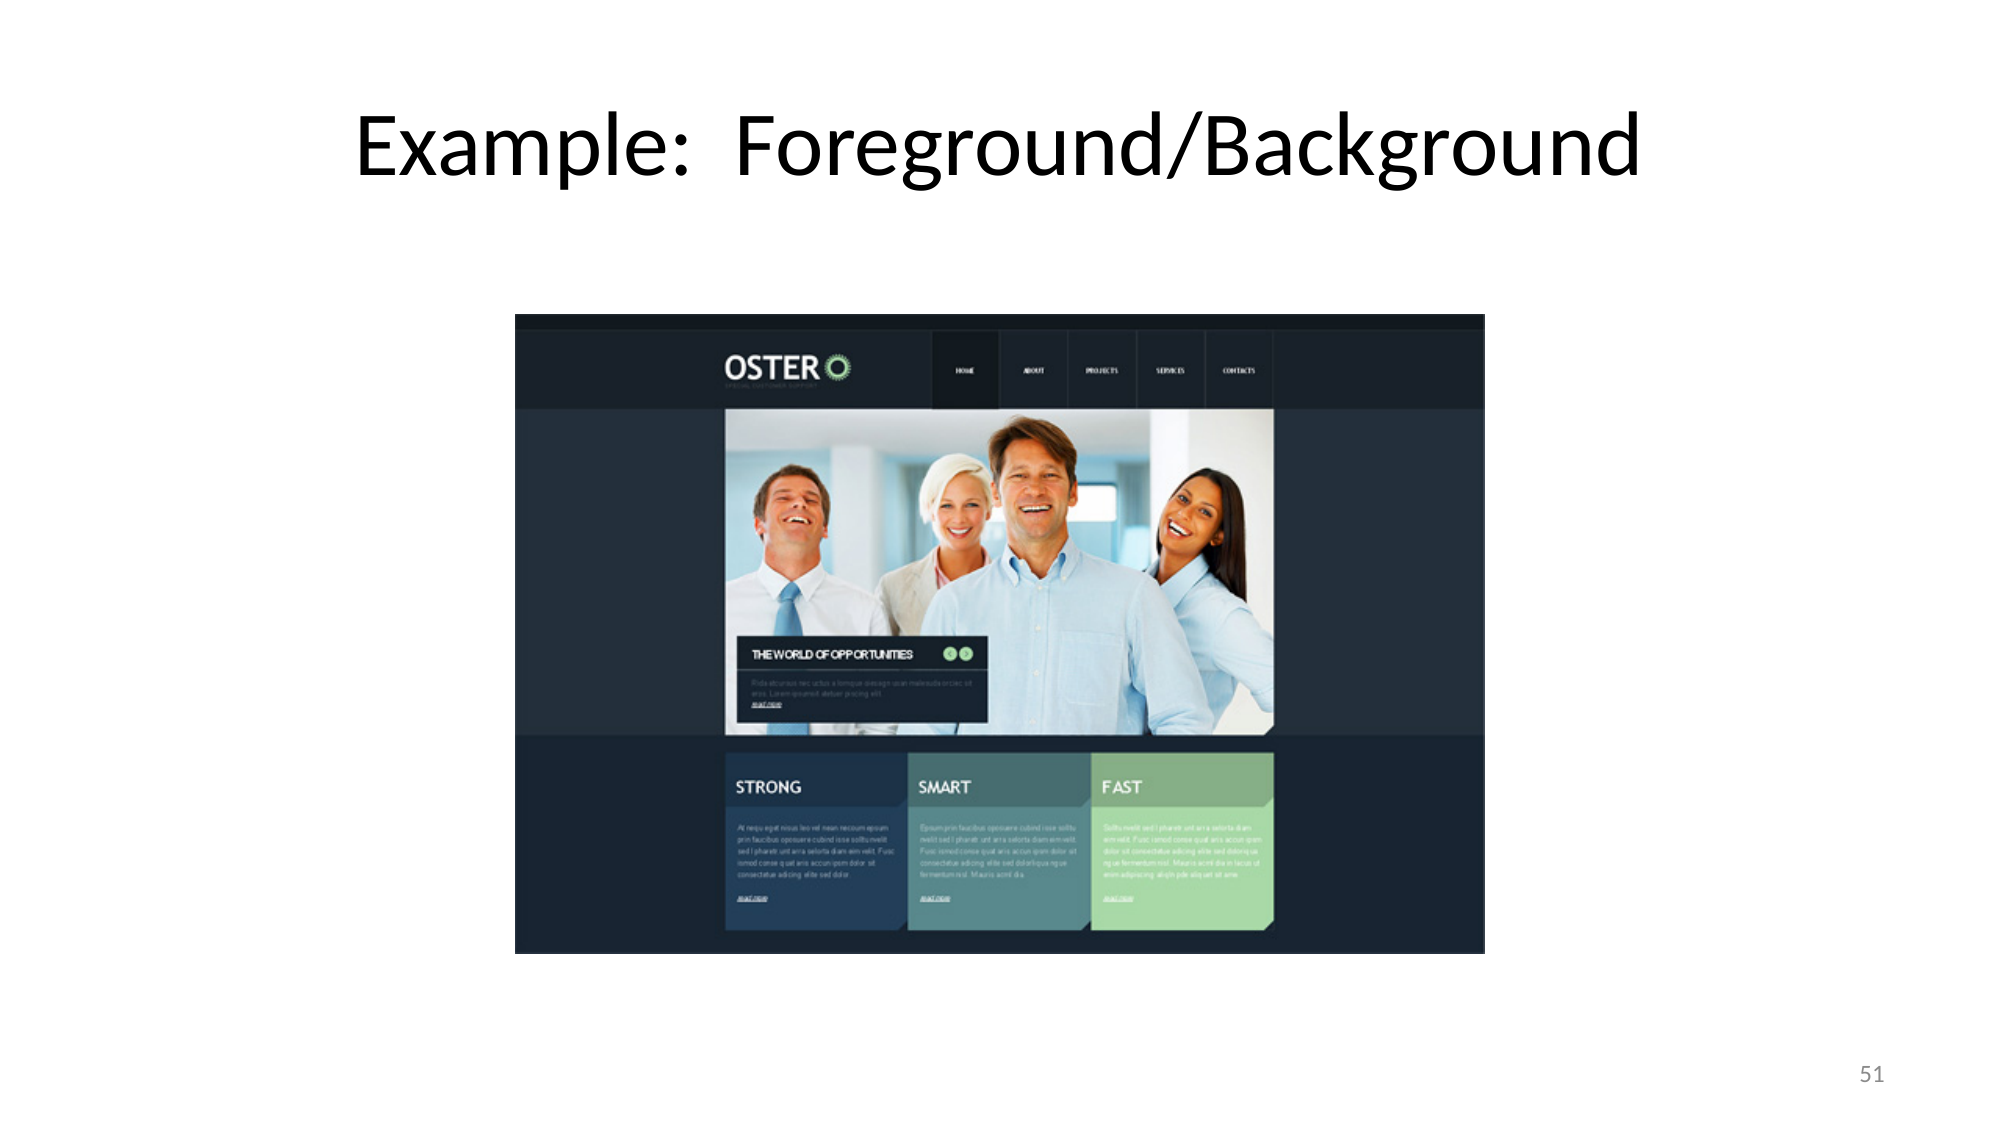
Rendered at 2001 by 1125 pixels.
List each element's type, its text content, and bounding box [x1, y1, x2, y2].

slide_number 51 [1433, 1042, 1900, 1103]
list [515, 313, 1485, 954]
title Example: Foreground/Background [99, 45, 1900, 233]
